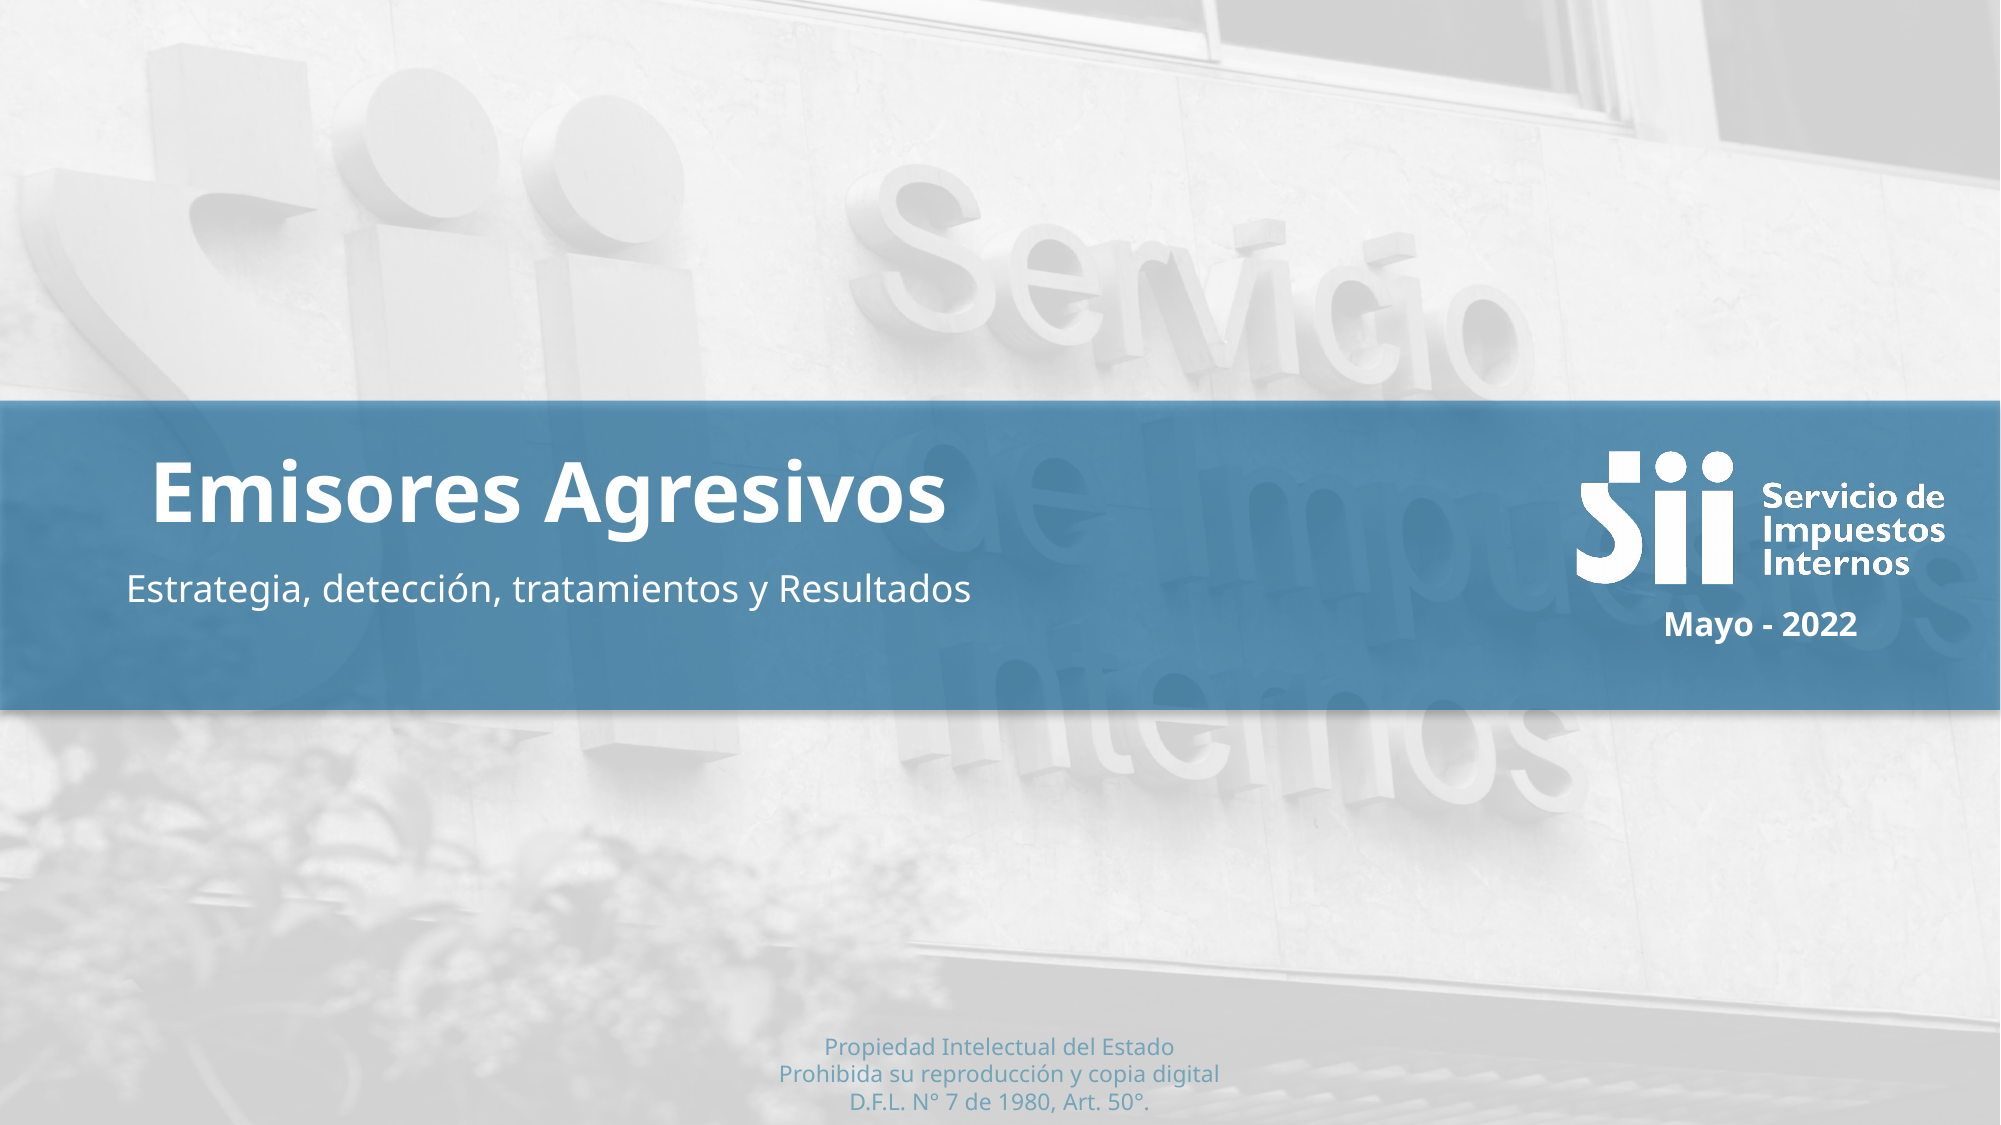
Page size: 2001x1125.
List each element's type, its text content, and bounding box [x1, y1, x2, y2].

list Emisores Agresivos [85, 428, 1013, 562]
list Mayo - 2022 [1545, 599, 1976, 674]
list Estrategia, detección, tratamientos y Resultados [85, 562, 1013, 653]
